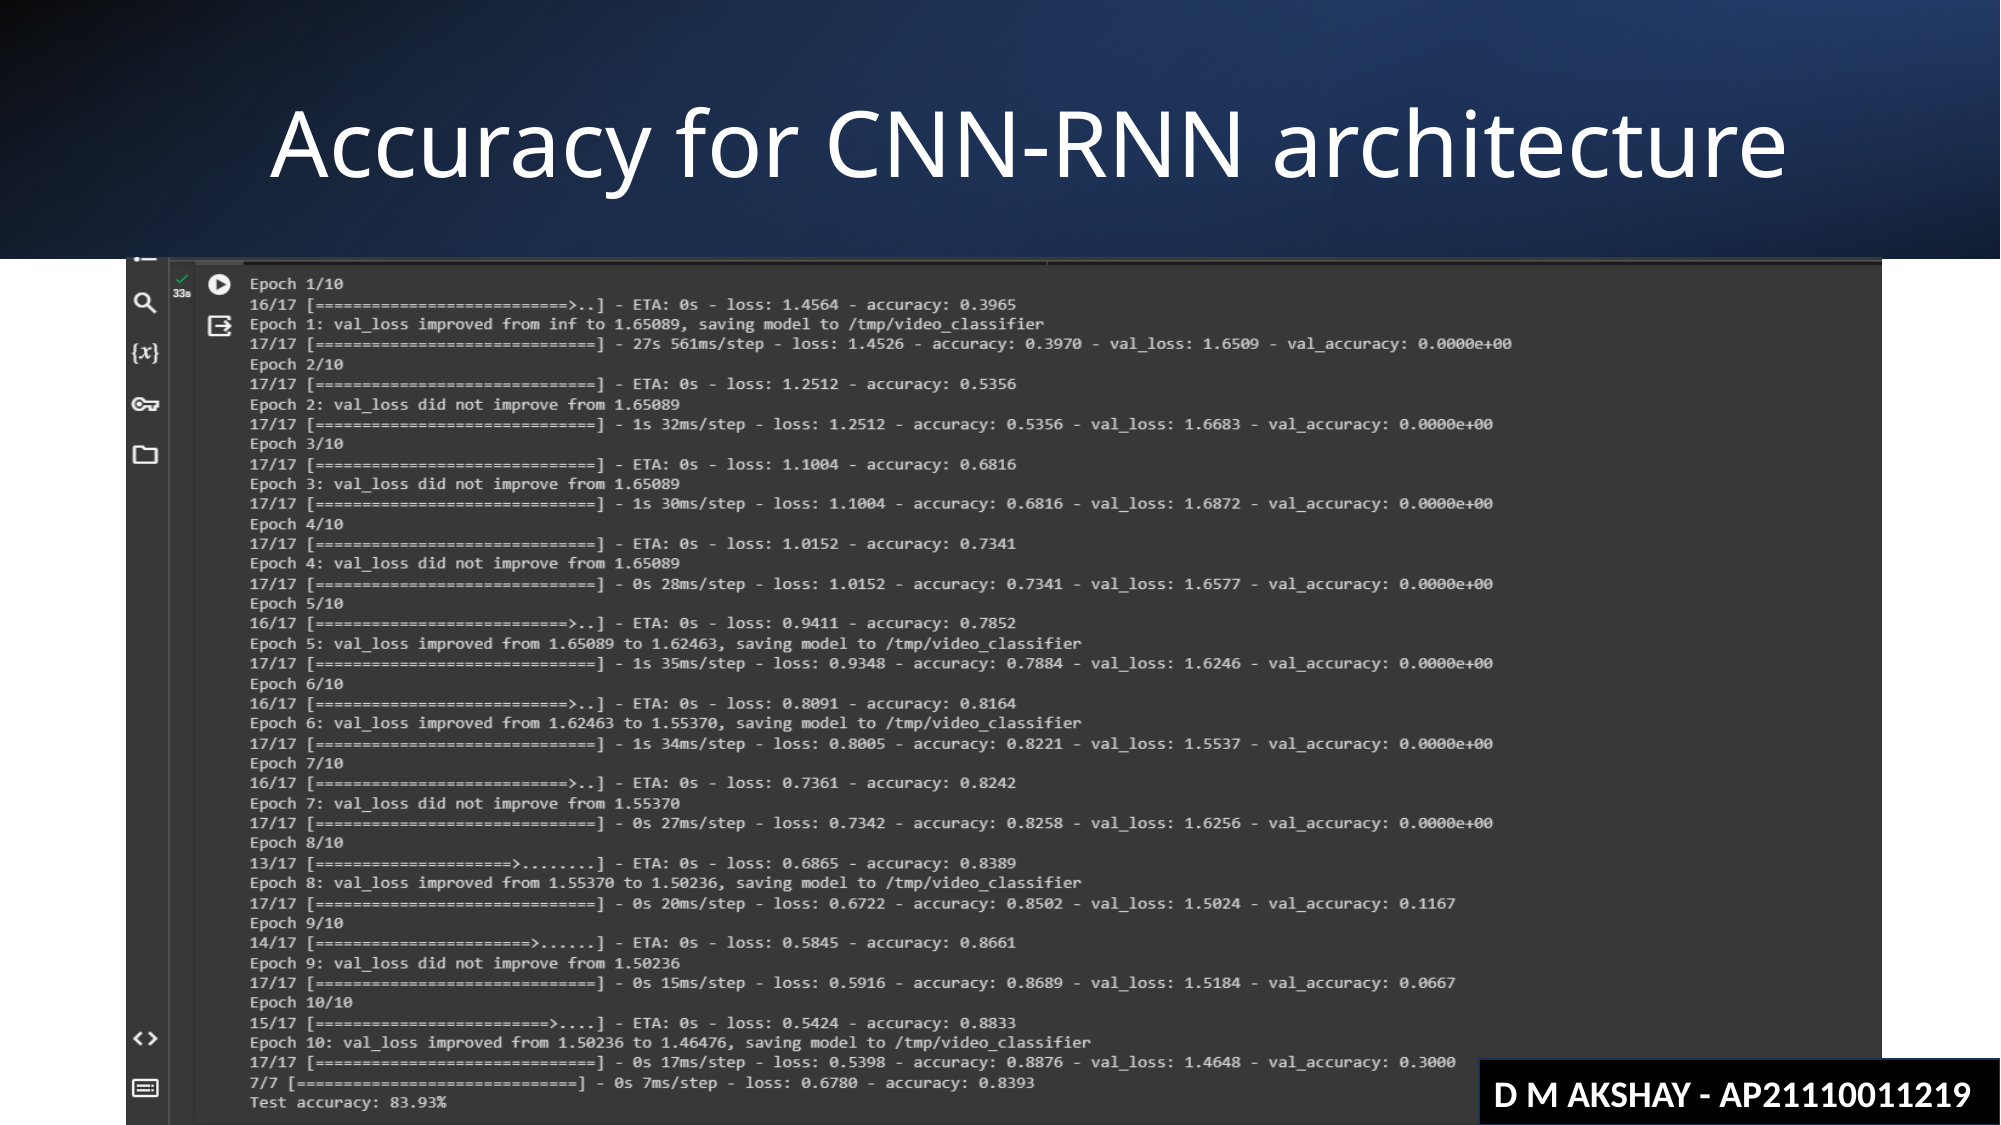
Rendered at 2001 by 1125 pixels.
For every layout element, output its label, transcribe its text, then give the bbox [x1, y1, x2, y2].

text_box D M AKSHAY - AP21110011219 [1882, 1058, 2000, 1125]
text_box [0, 260, 126, 1125]
text_box [0, 0, 2000, 260]
picture [126, 257, 1882, 1125]
text_box Accuracy for CNN-RNN architecture [255, 78, 1904, 223]
text_box [1882, 260, 2000, 1058]
